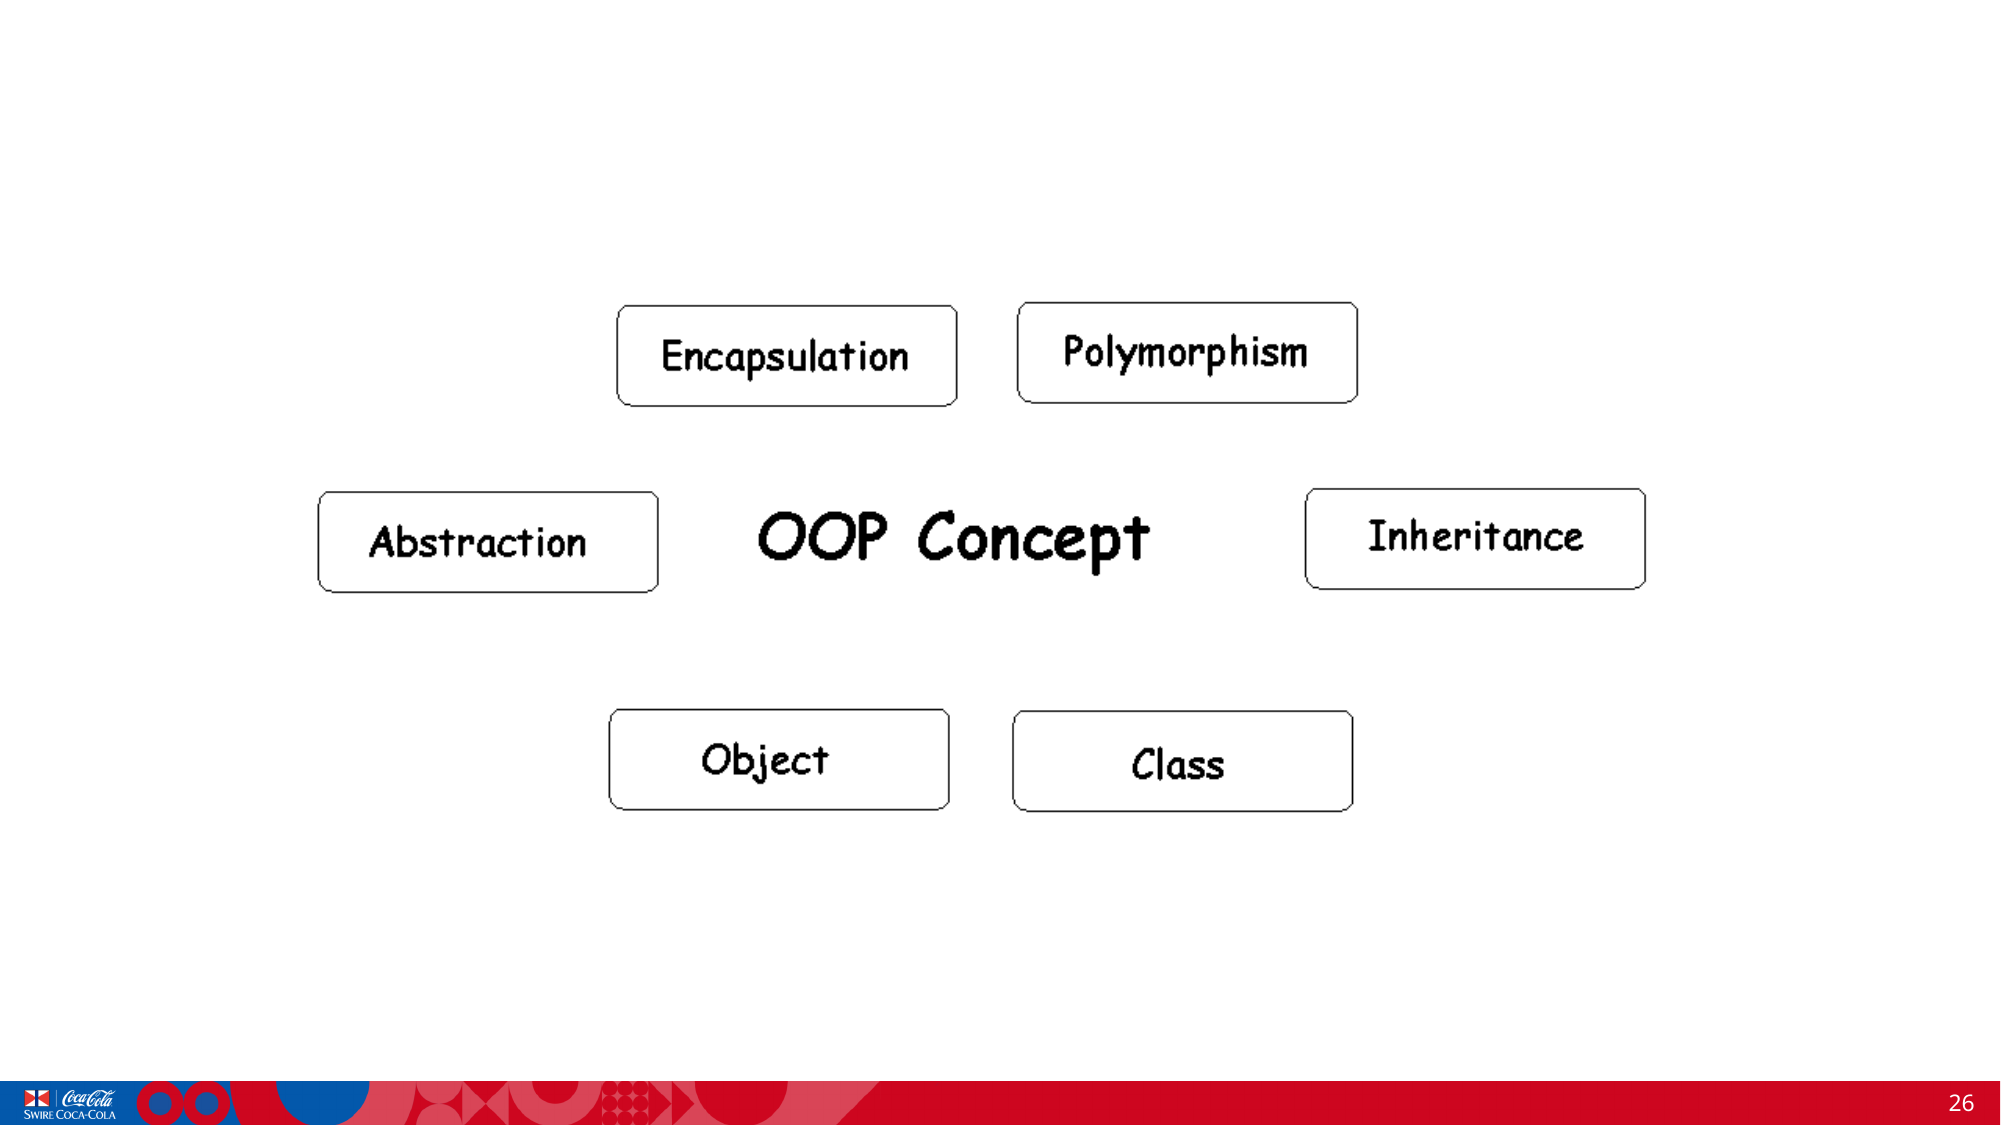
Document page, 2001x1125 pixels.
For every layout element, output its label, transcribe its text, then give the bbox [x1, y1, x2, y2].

slide_number 26 [1833, 1083, 1991, 1125]
picture [0, 0, 2001, 1125]
